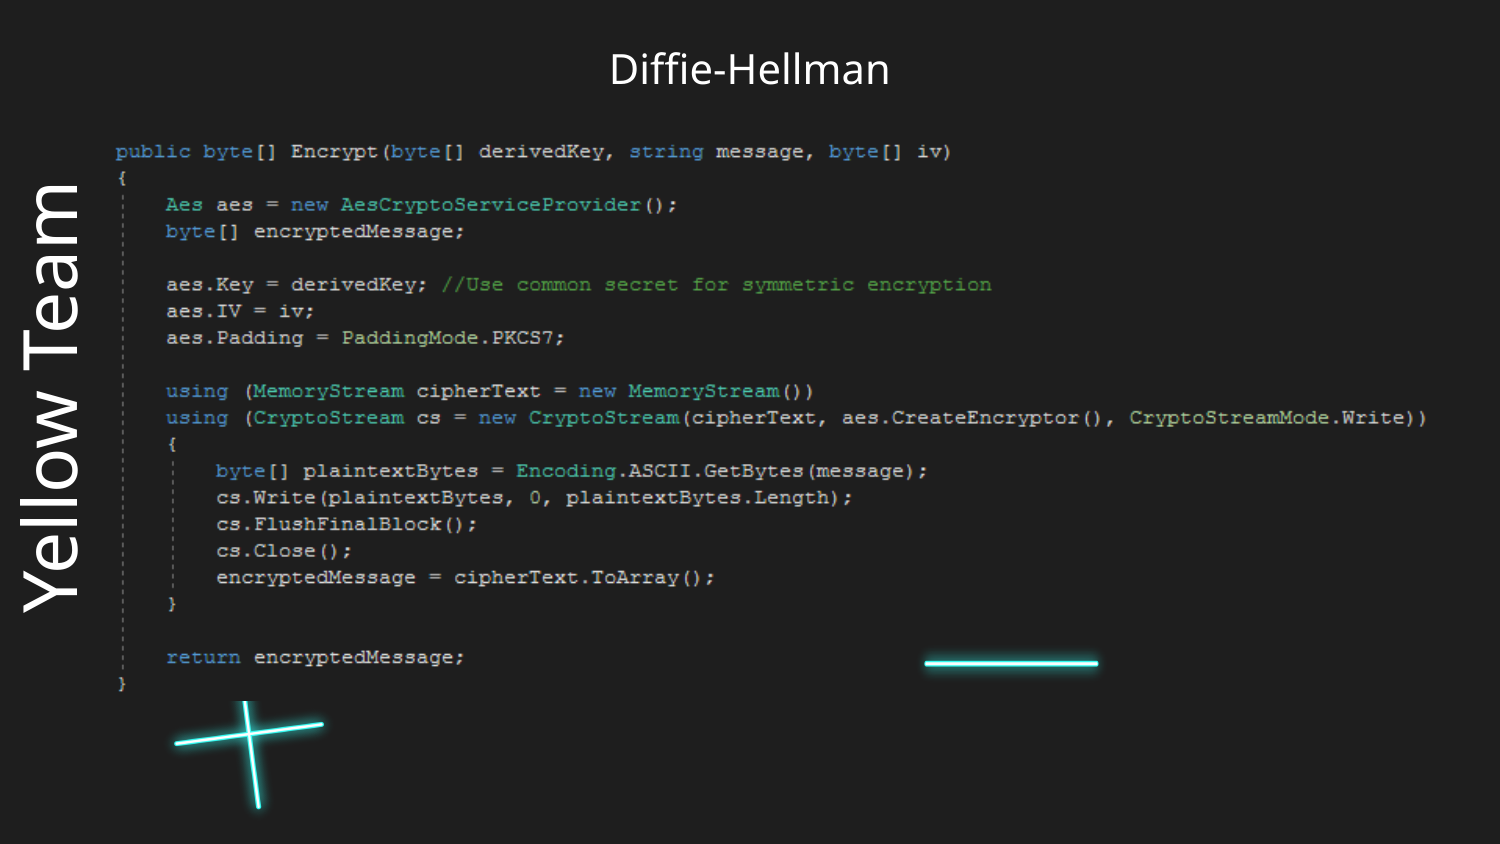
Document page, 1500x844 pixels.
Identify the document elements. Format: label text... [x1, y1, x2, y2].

text_box Diffie-Hellman [387, 27, 1113, 105]
title Yellow Team [0, 165, 114, 844]
picture [113, 142, 1441, 835]
